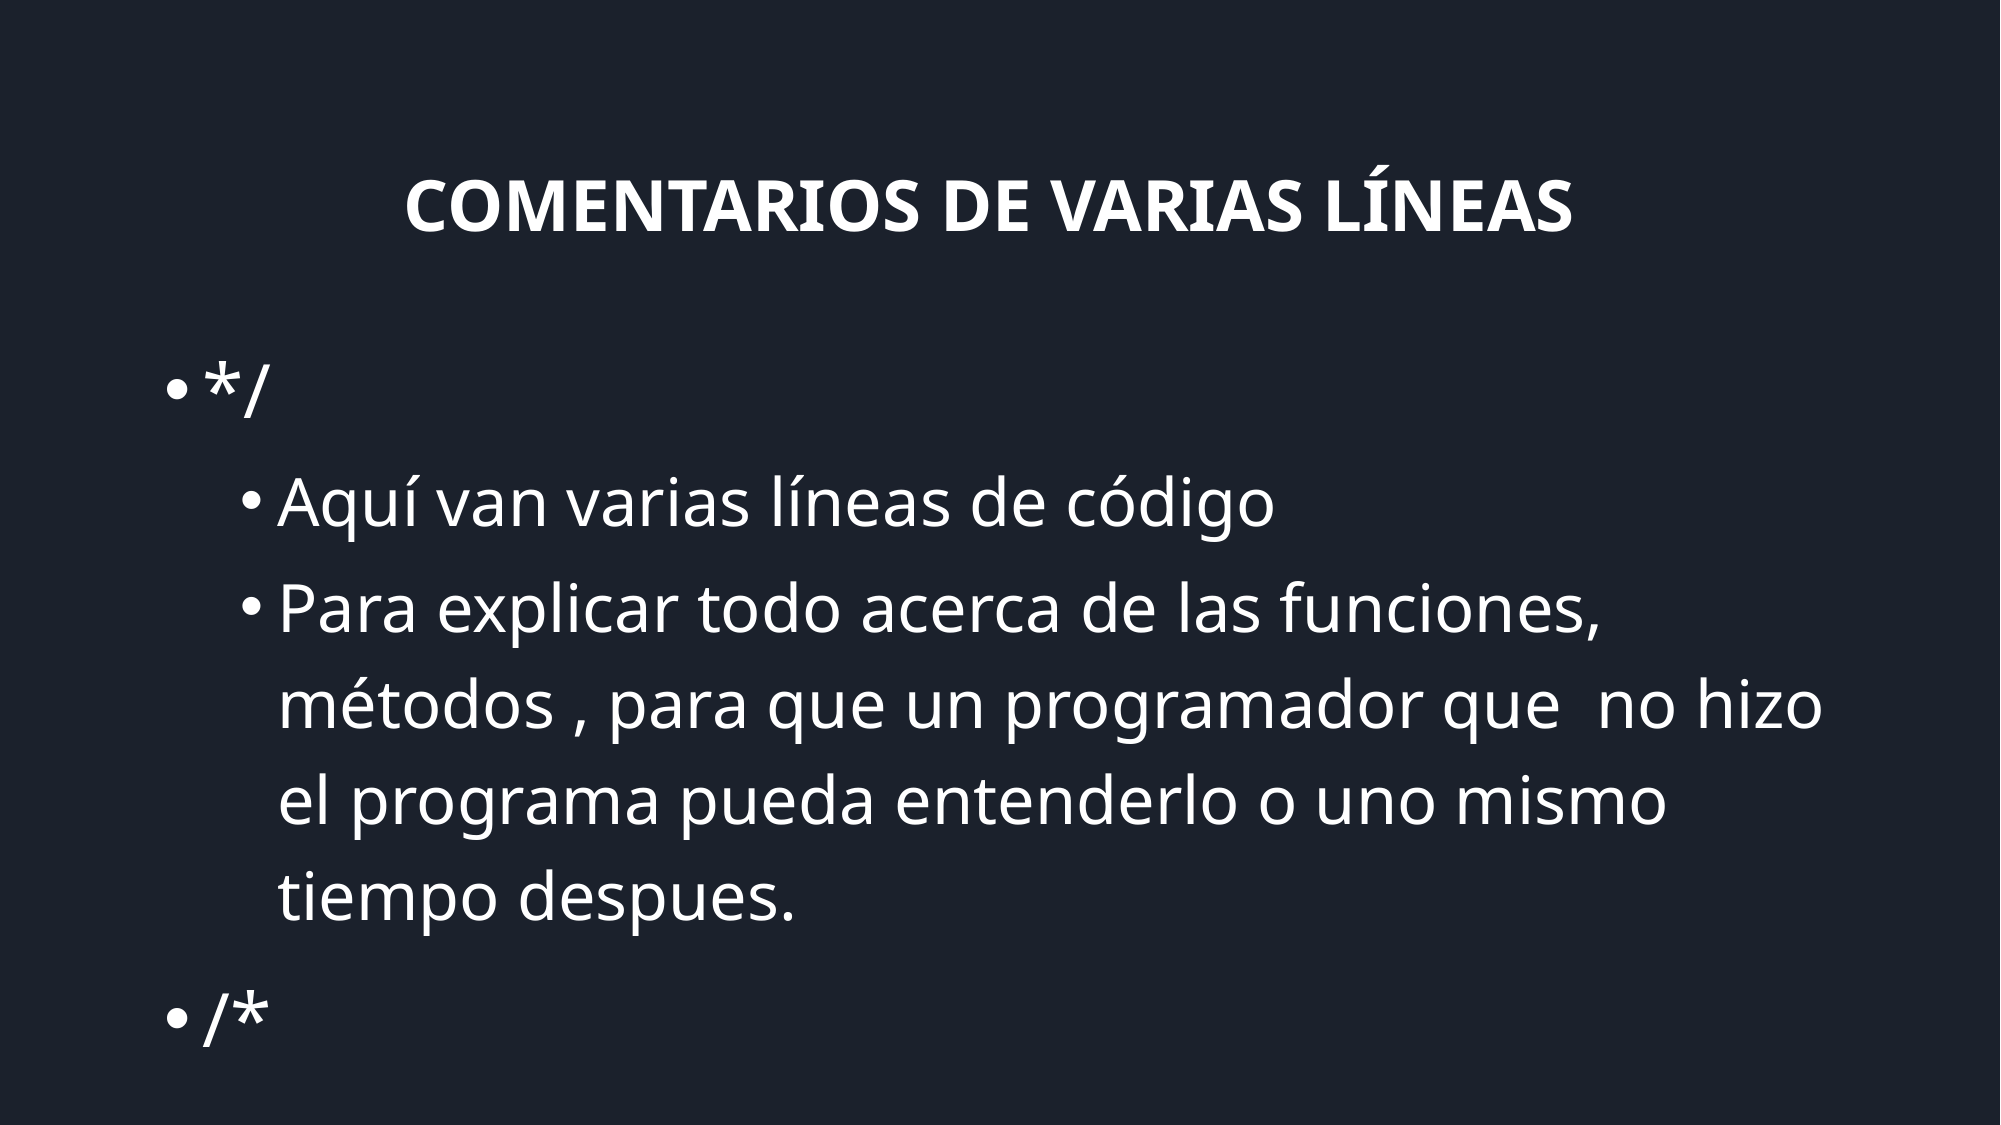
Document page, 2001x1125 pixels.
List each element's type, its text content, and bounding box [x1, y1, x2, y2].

list */ Aquí van varias líneas de código Para explicar todo acerca de las funciones, métodos , para que un programador que no hizo el programa pueda entenderlo o uno mismo tiempo despues. /* [149, 317, 1849, 924]
title COMENTARIOS DE VARIAS LÍNEAS [149, 99, 1849, 317]
